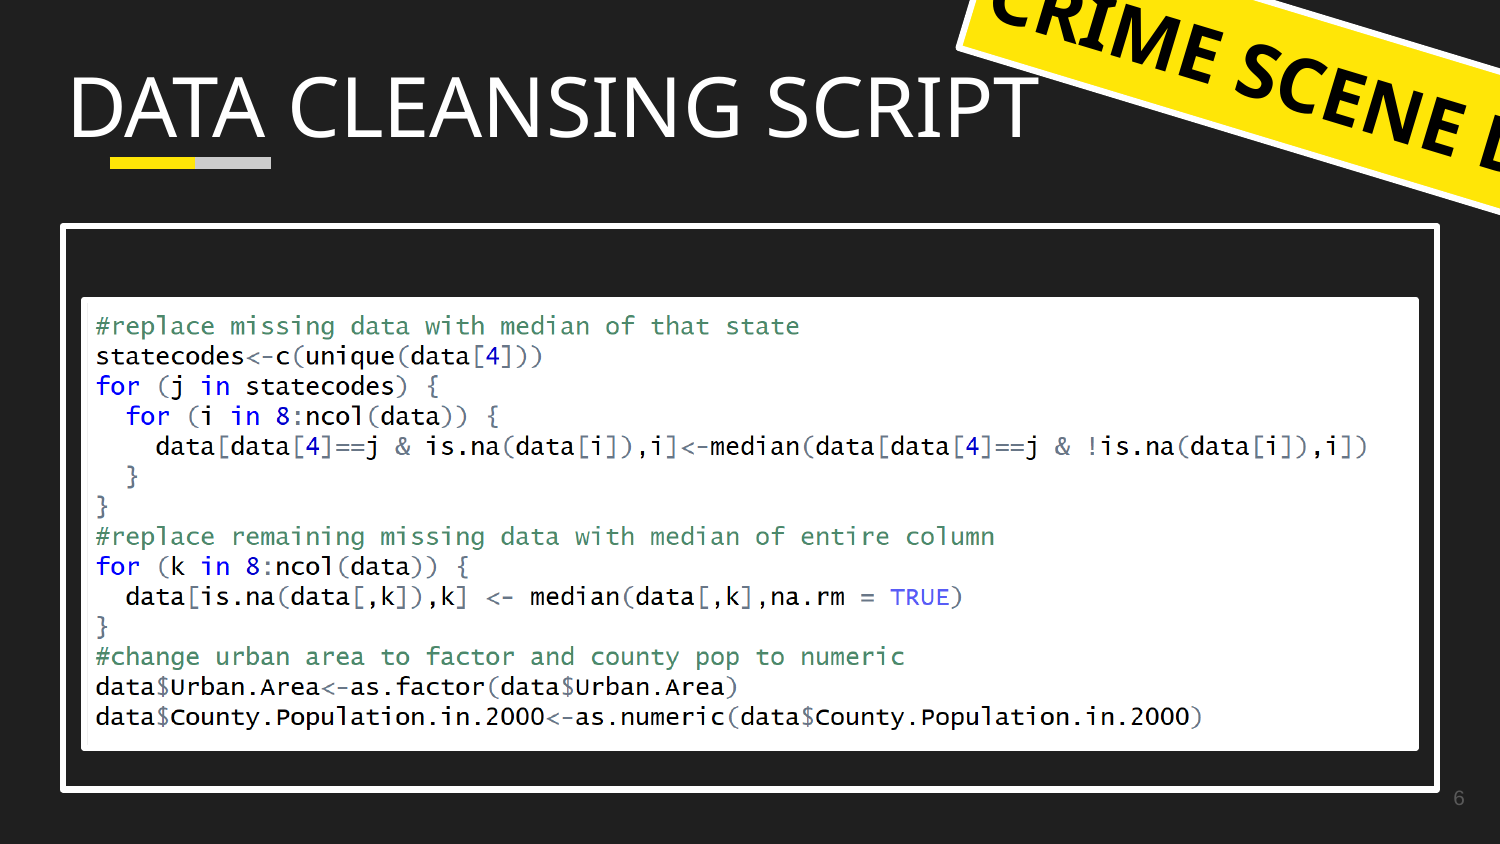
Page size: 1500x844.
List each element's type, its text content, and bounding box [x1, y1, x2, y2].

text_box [1068, 0, 1500, 844]
title DATA CLEANSING SCRIPT [51, 39, 1063, 134]
picture [87, 302, 1413, 745]
text_box [62, 226, 1063, 790]
